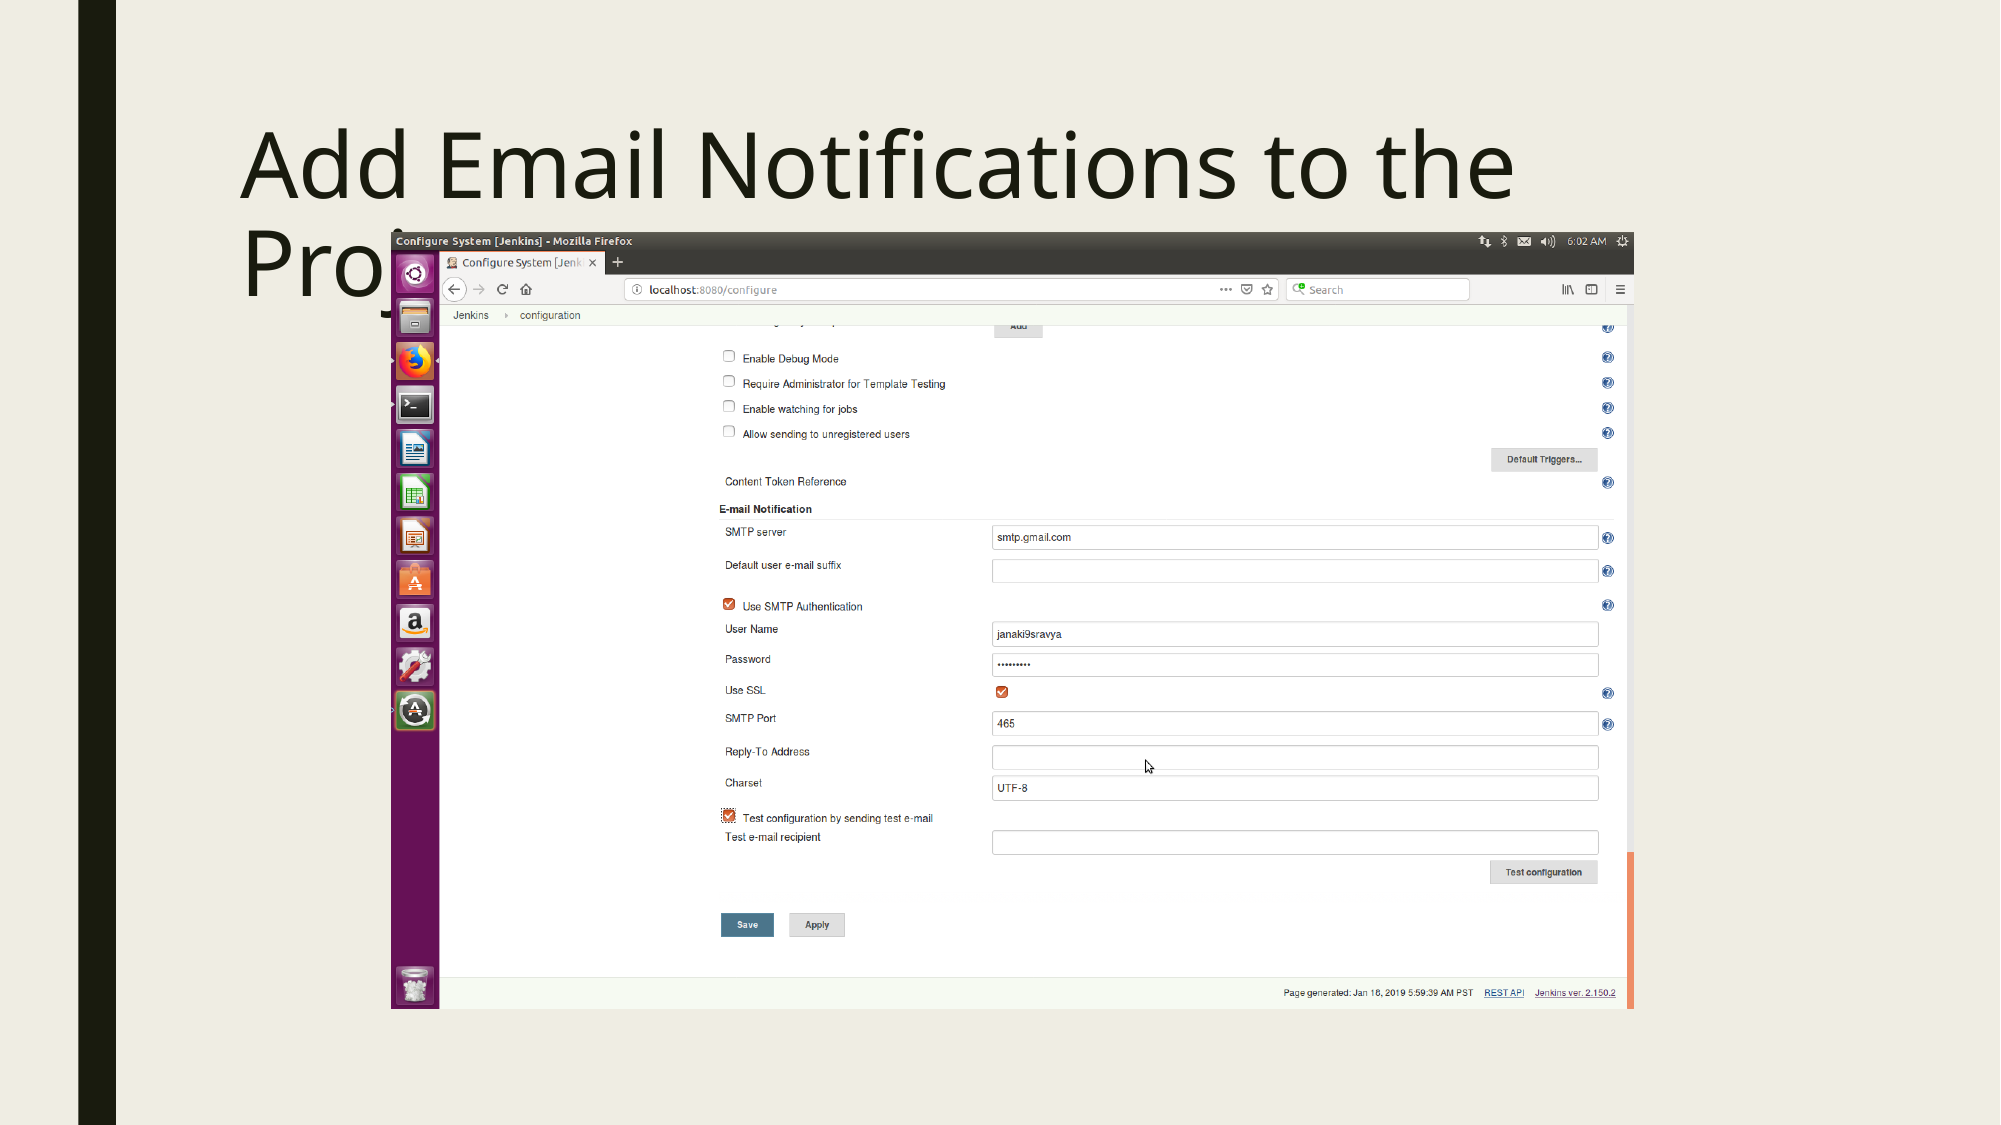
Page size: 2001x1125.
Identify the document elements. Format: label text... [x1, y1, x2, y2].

title Add Email Notifications to the Project… [225, 112, 1800, 233]
picture [391, 232, 1634, 1009]
